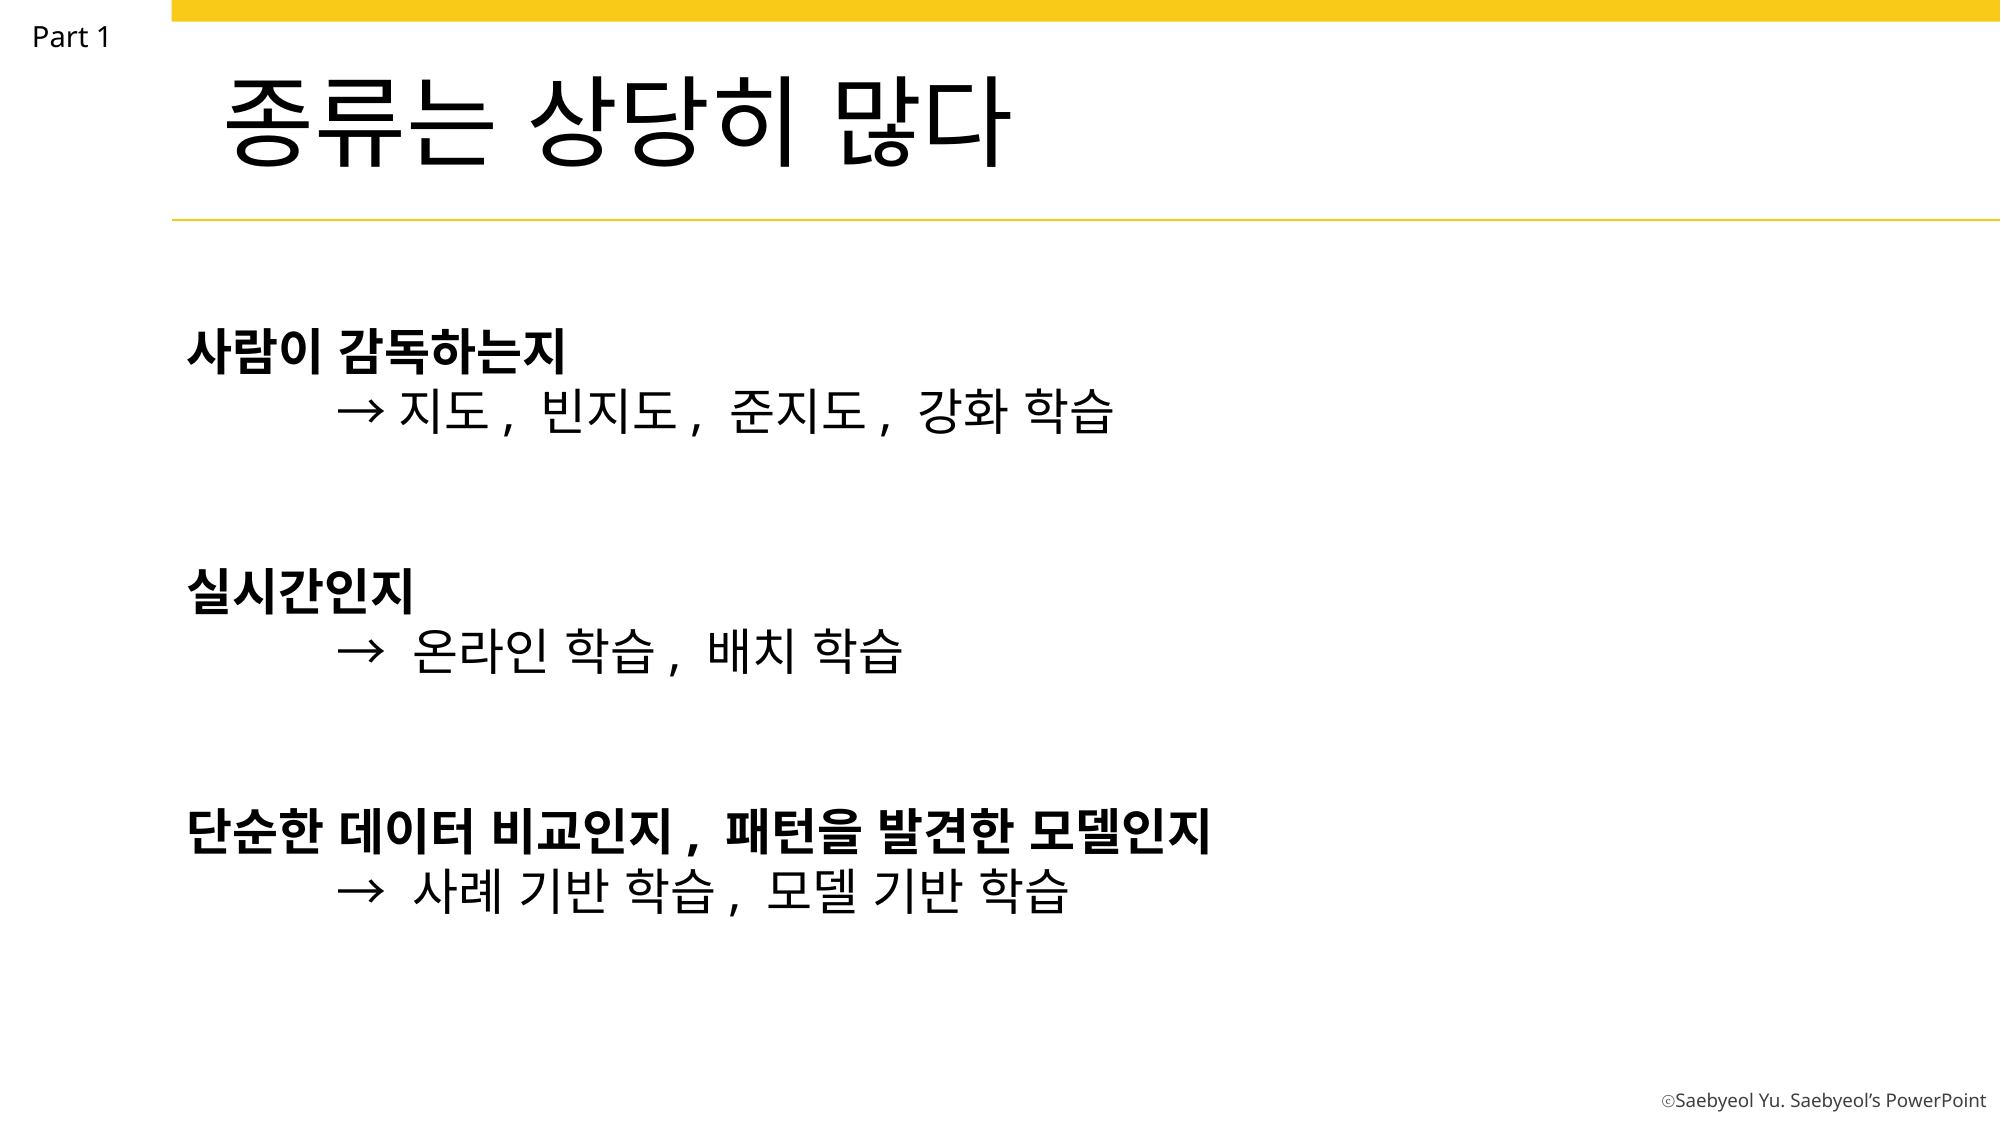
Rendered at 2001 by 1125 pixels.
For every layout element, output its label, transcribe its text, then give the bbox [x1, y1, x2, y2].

text_box [171, 0, 2000, 23]
text_box Part 1 [17, 10, 128, 61]
text_box 사람이 감독하는지 →지도, 빈지도, 준지도, 강화 학습 실시간인지 → 온라인 학습, 배치 학습 단순한 데이터 비교인지, 패턴을 발견한 모델인지 → 사례 기반 학습, 모델 기반 학습 [171, 313, 1915, 929]
text_box 종류는 상당히 많다 [207, 52, 1030, 188]
